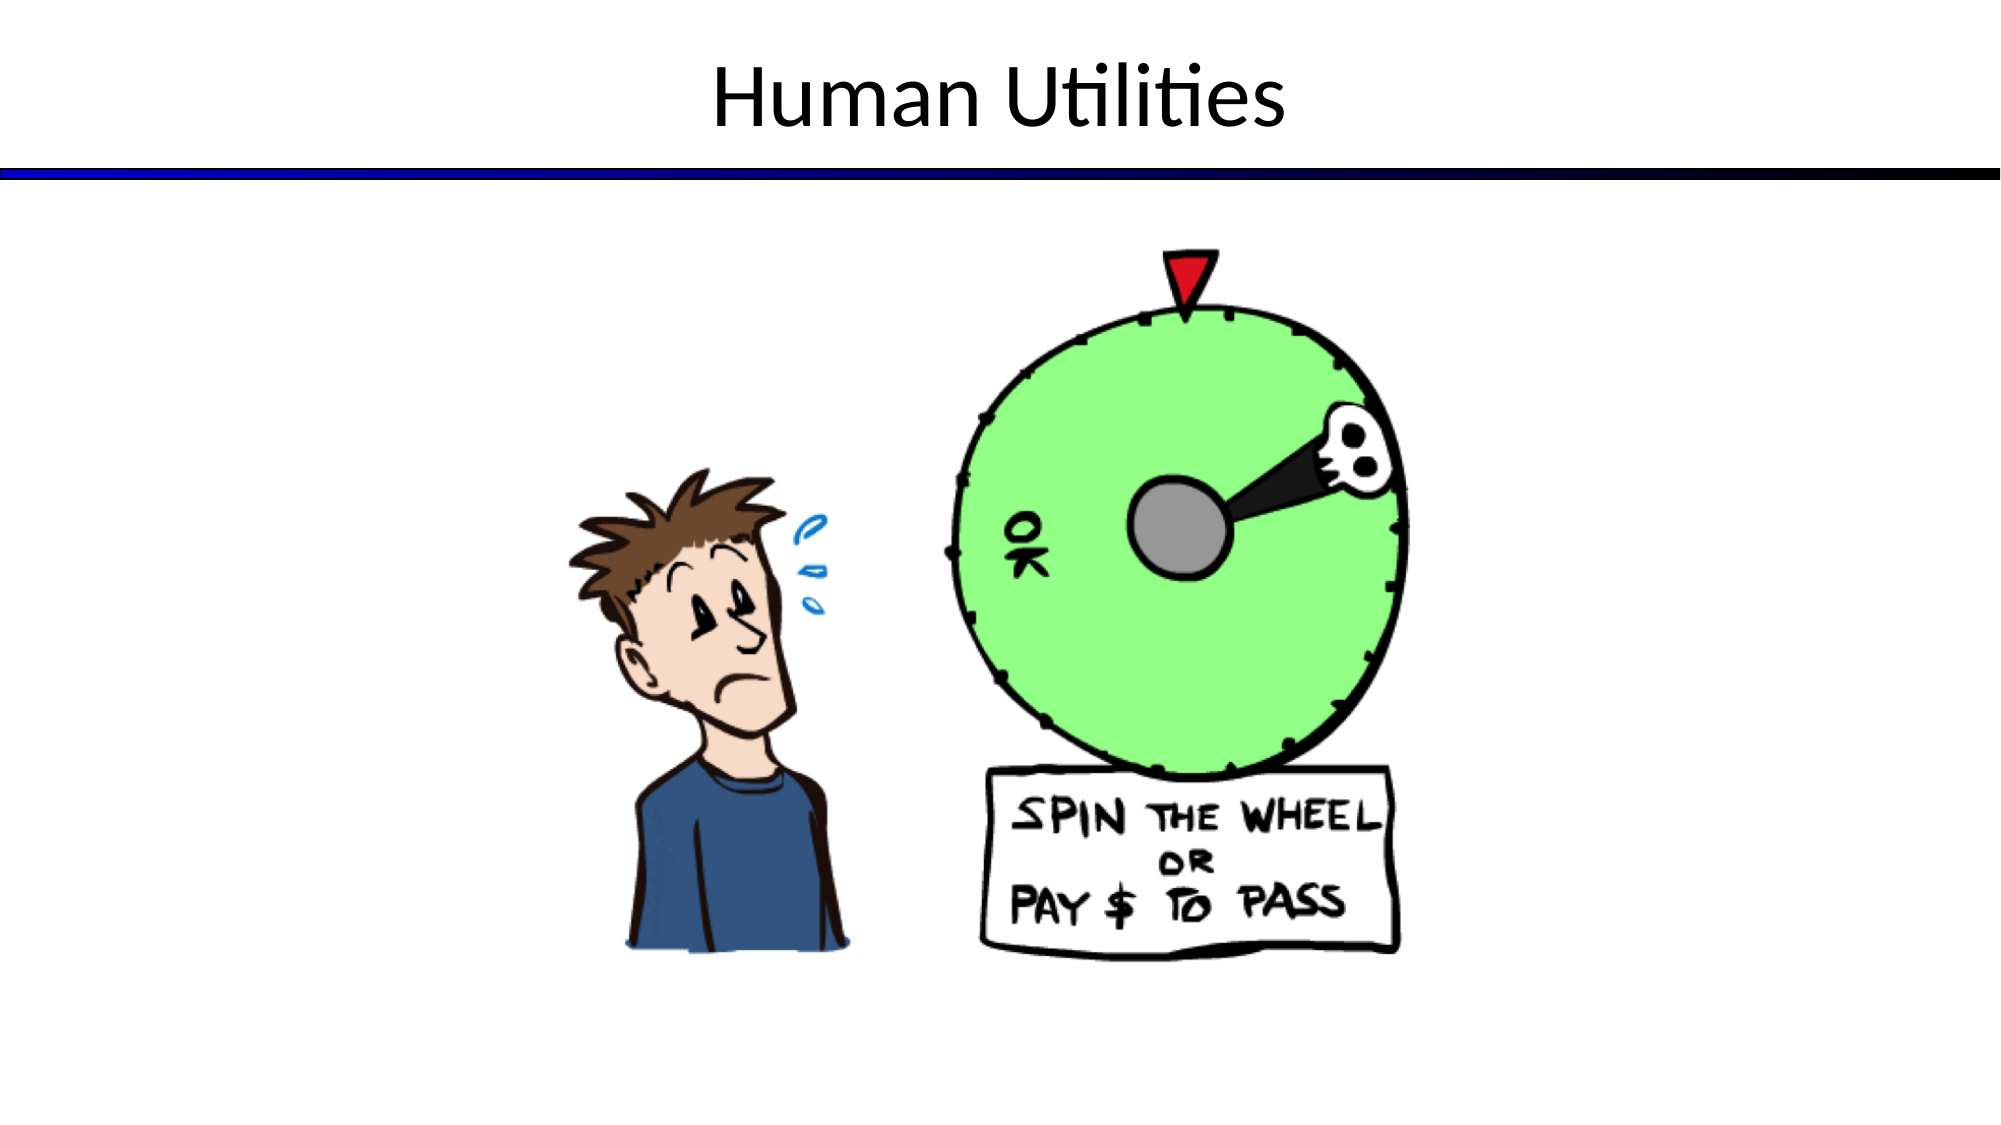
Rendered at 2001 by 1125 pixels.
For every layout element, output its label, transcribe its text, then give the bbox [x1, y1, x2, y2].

picture [493, 209, 1472, 1013]
title Human Utilities [0, 0, 2000, 184]
